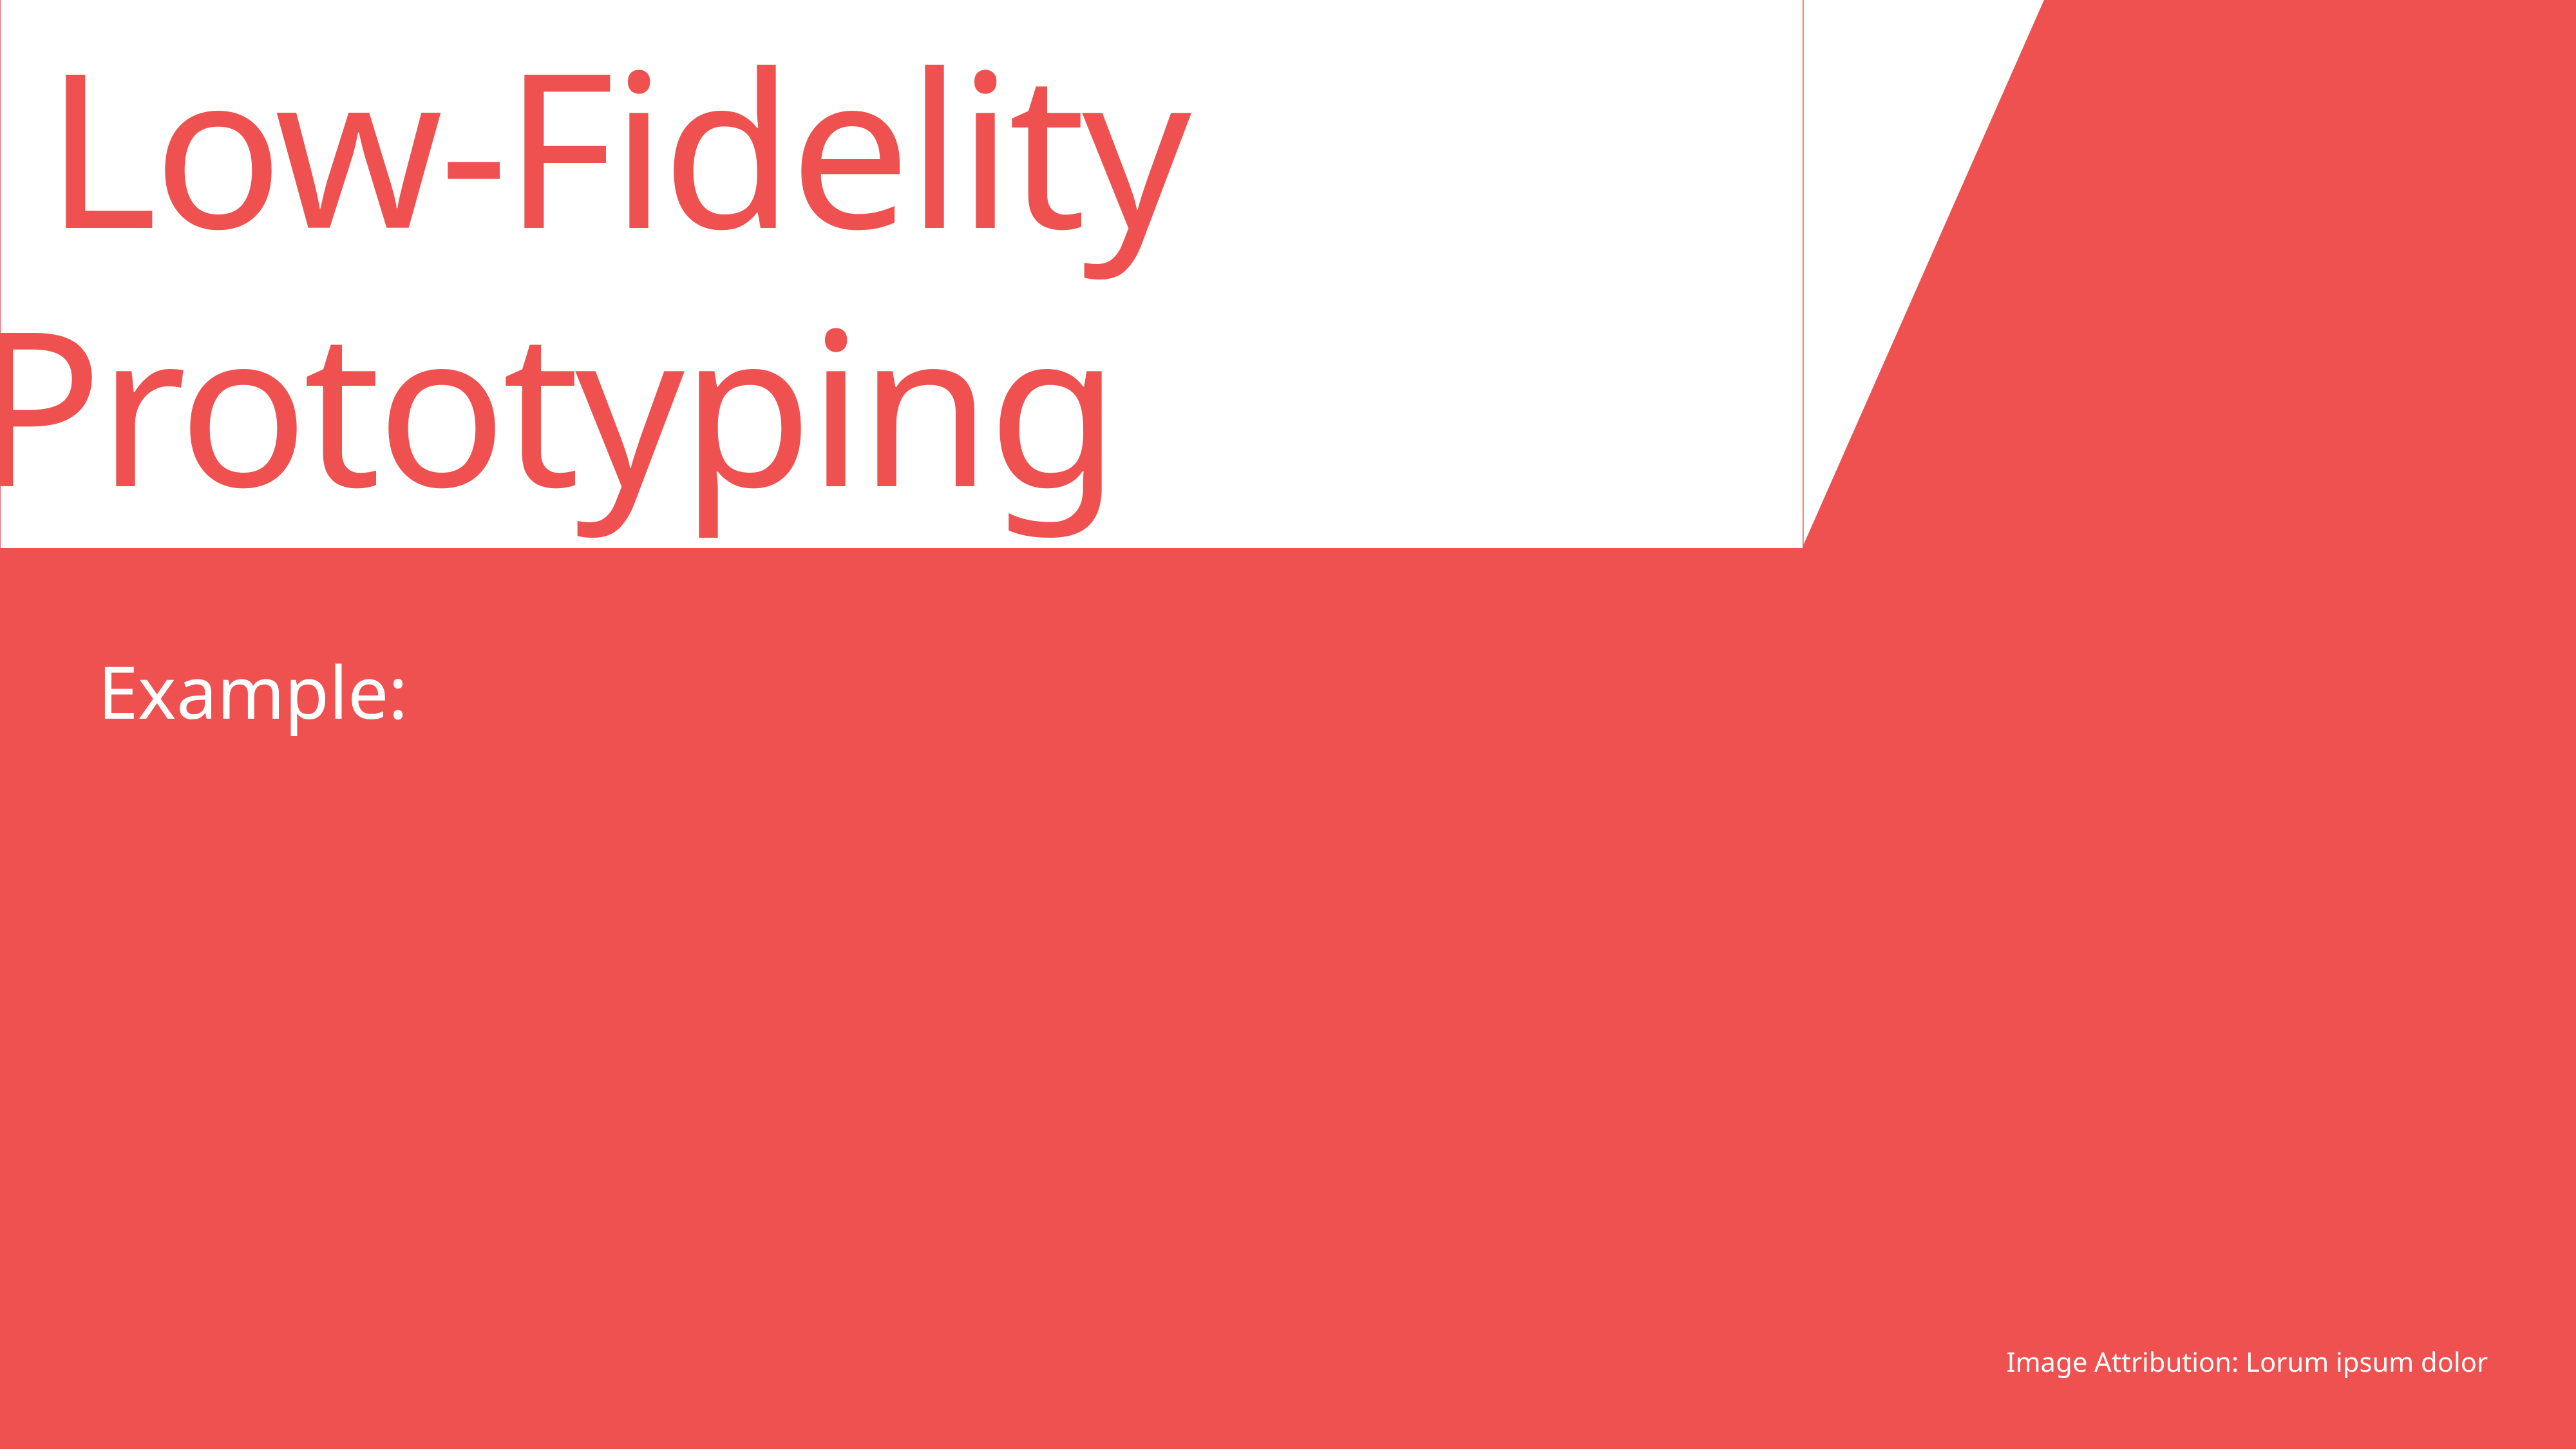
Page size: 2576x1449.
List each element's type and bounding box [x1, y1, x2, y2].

text_box [0, 0, 2522, 1385]
